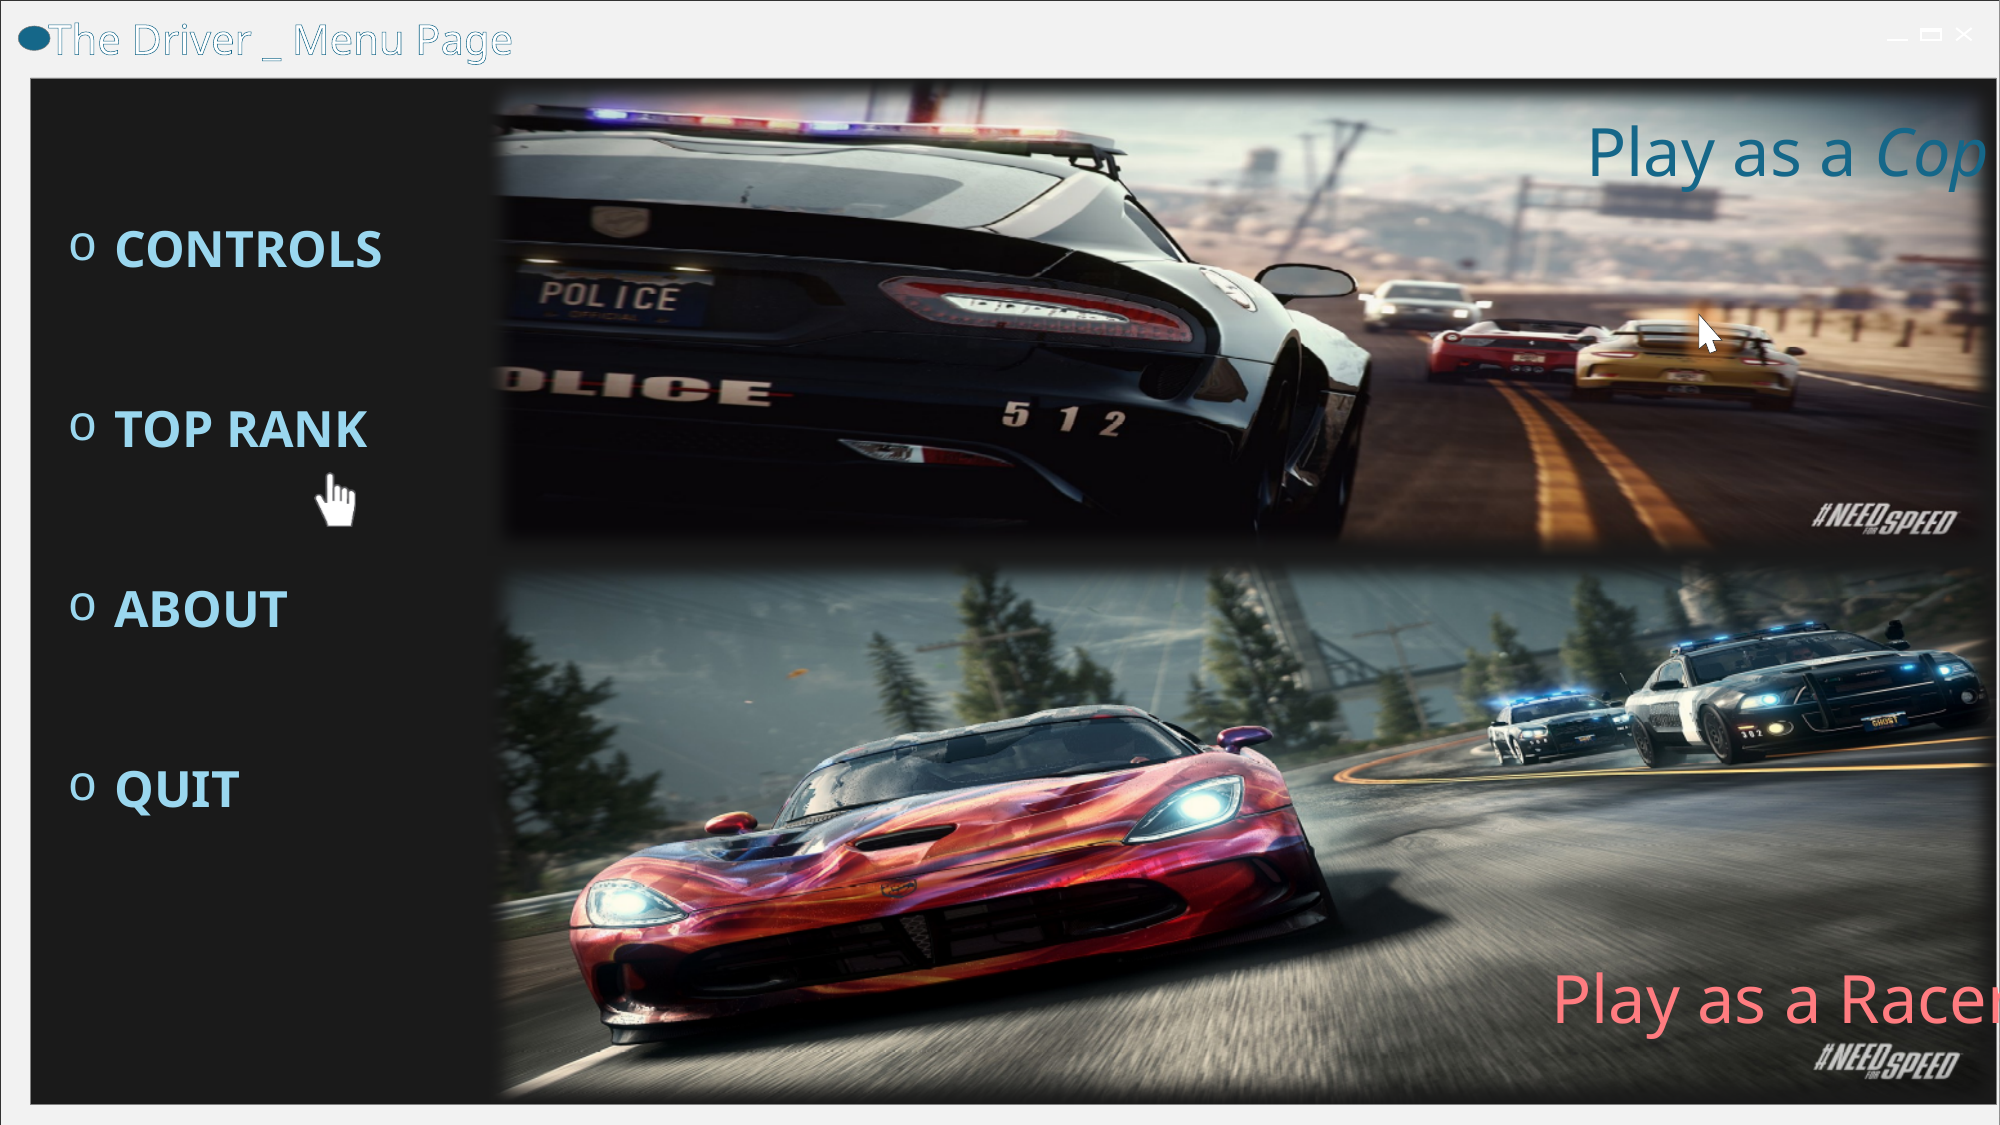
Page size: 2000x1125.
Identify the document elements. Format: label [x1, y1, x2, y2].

picture [314, 472, 356, 527]
picture [487, 77, 2000, 1105]
text_box [0, 0, 2000, 1125]
